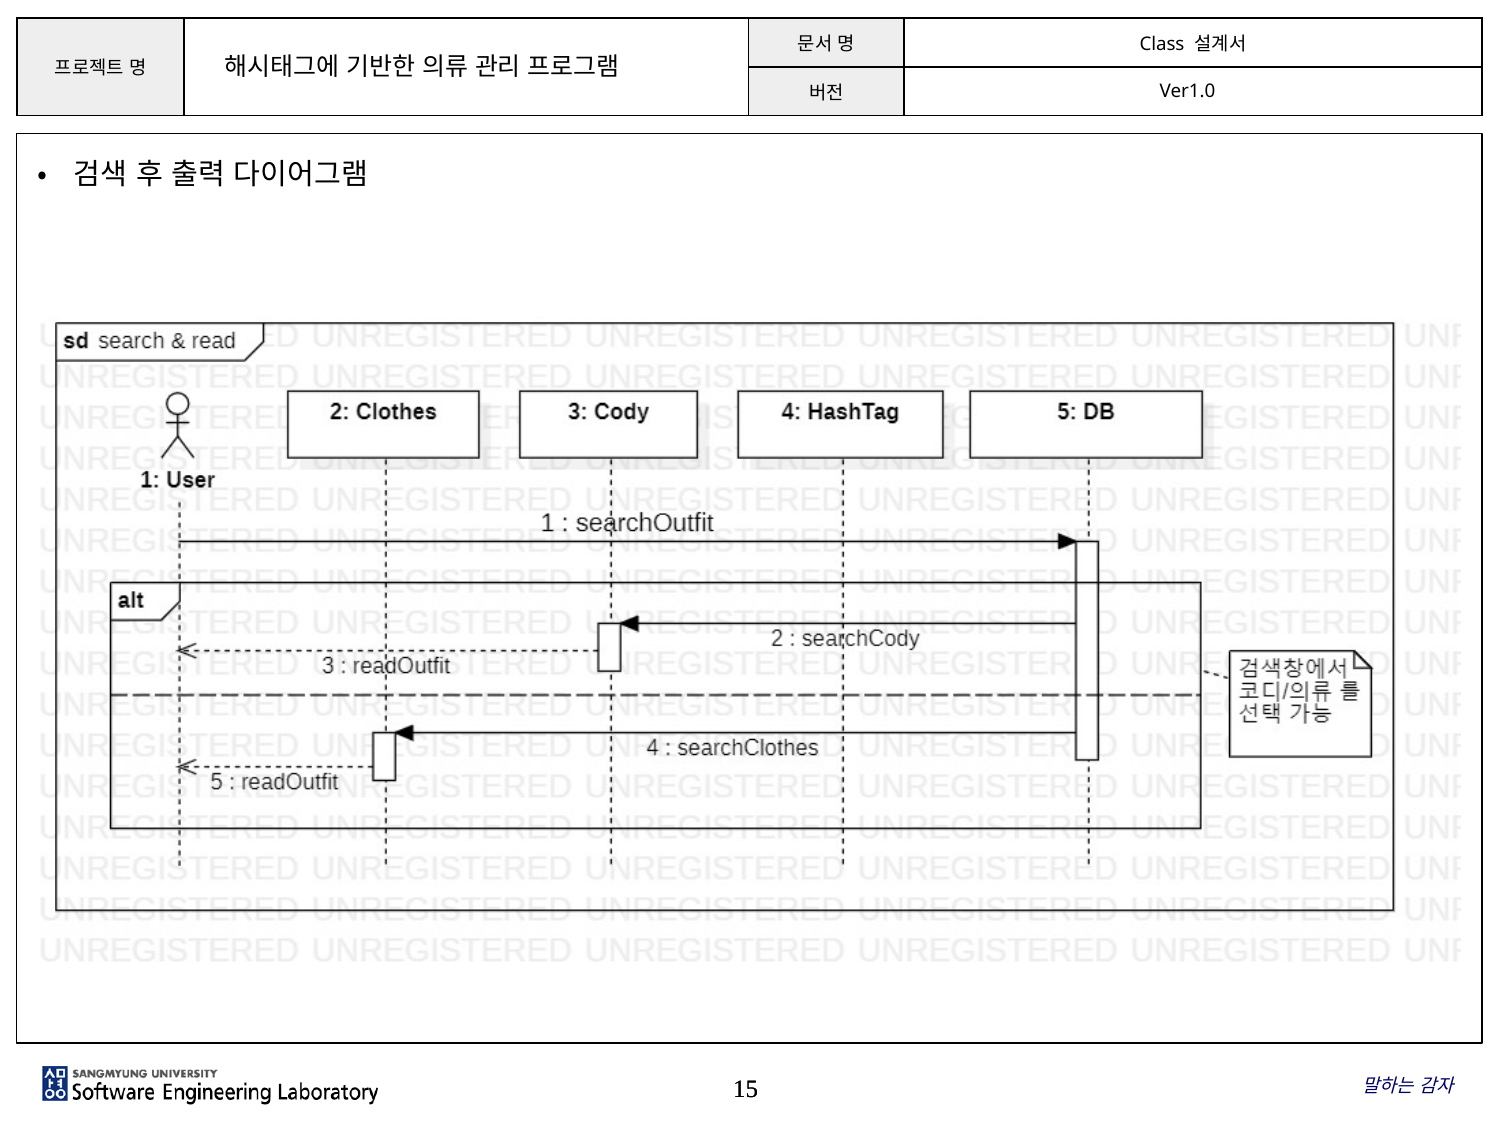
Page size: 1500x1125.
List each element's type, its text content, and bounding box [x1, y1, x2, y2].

text_box •검색 후 출력 다이어그램 [23, 147, 384, 198]
text_box 해시태그에 기반한 의류 관리 프로그램 [209, 42, 792, 88]
footer 말하는 감자 [994, 1060, 1454, 1110]
picture [42, 1066, 382, 1106]
text_box Ver1.0 [1144, 71, 1342, 109]
picture [39, 306, 1461, 978]
